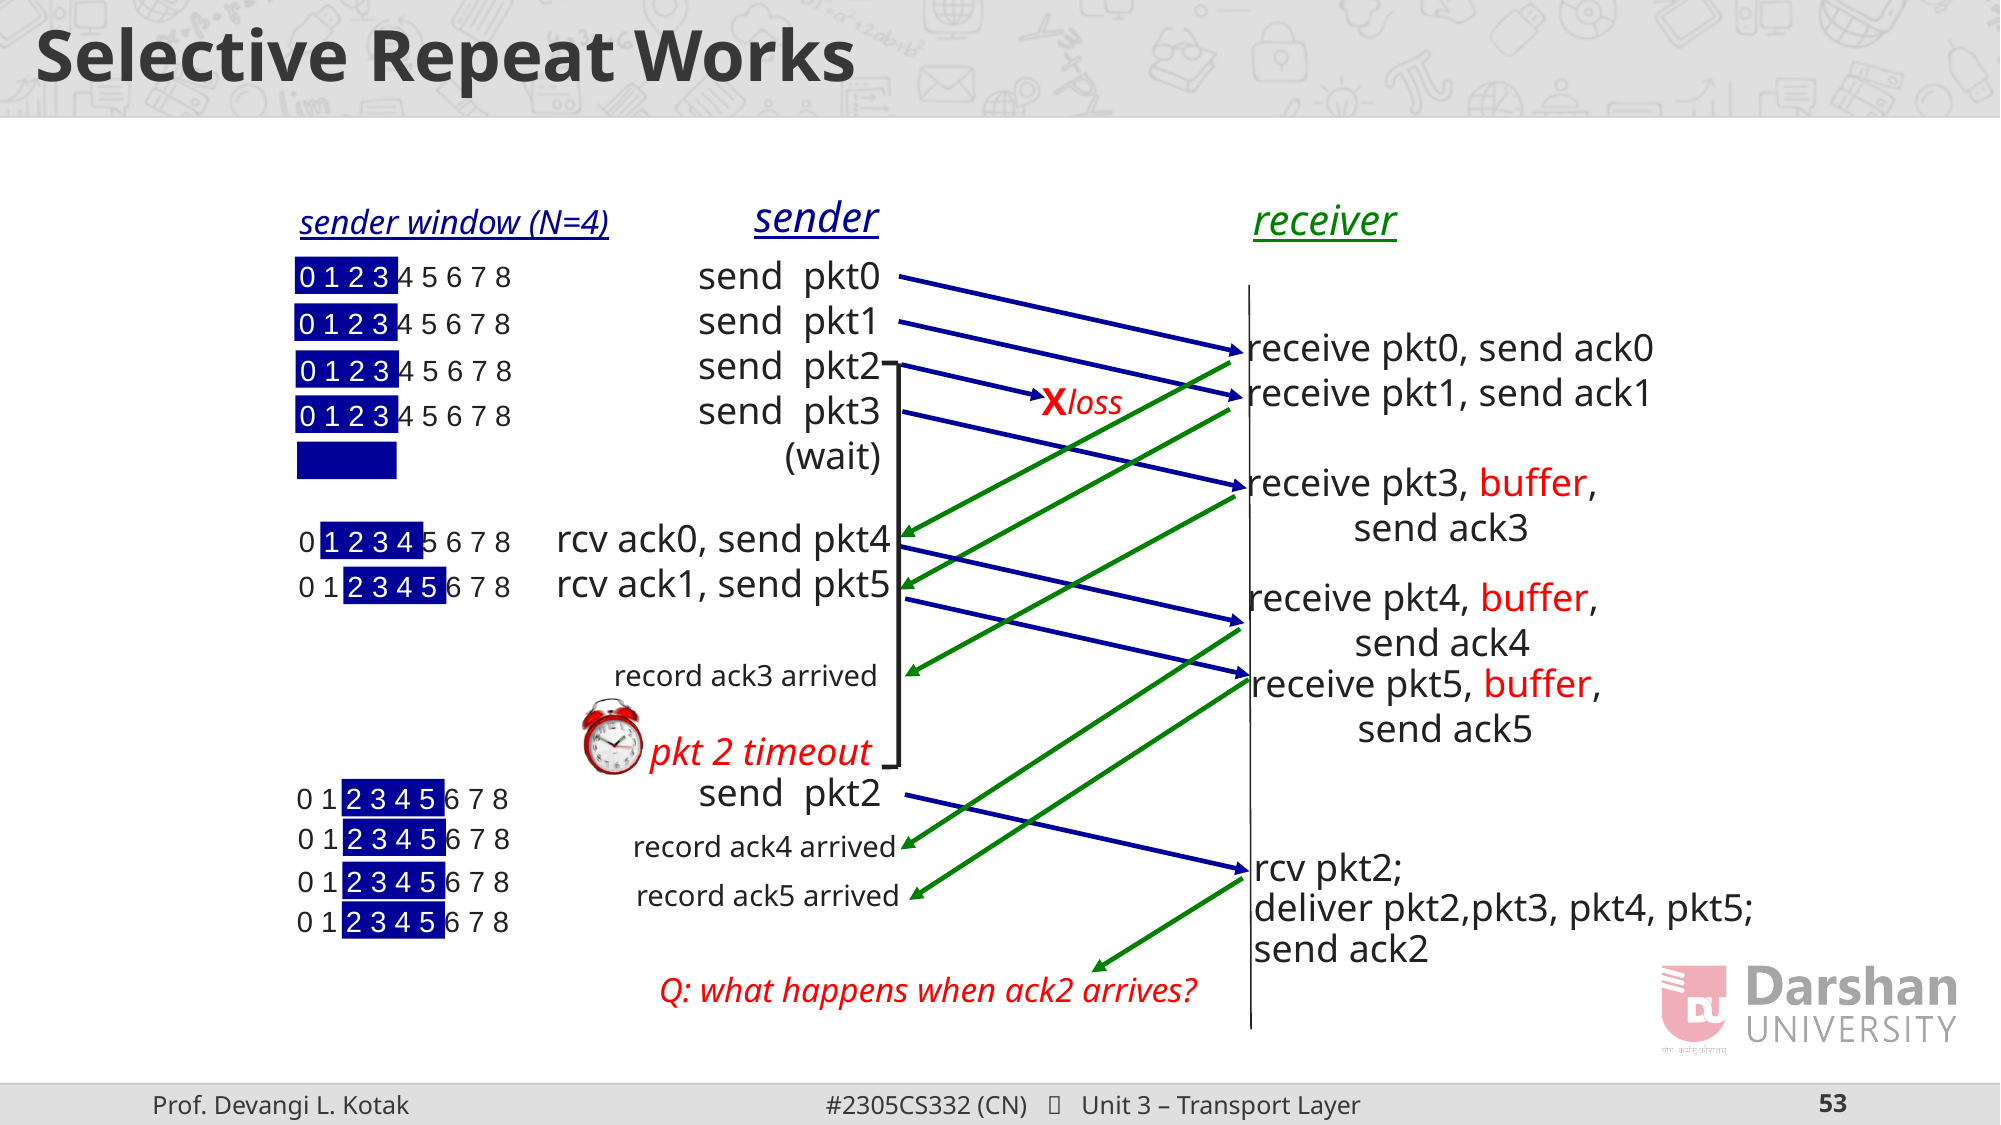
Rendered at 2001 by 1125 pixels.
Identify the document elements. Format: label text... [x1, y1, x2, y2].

text_box [1030, 822, 1239, 875]
text_box receive pkt0, send ack0 receive pkt1, send ack1 receive pkt3, buffer, send ack3 [1231, 316, 1670, 557]
text_box [1188, 385, 1244, 402]
text_box record ack4 arrived [618, 820, 912, 871]
title Selective Repeat Works [0, 0, 2000, 117]
text_box rcv ack0, send pkt4 rcv ack1, send pkt5 [541, 507, 881, 658]
text_box receiver [1238, 186, 1412, 252]
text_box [283, 855, 532, 895]
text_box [284, 812, 533, 863]
text_box [904, 495, 1236, 677]
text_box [282, 773, 531, 824]
text_box receive pkt4, buffer, send ack4 [1235, 566, 1621, 672]
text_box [284, 560, 533, 611]
text_box sender window (N=4) [284, 193, 625, 249]
text_box loss [1052, 373, 1138, 429]
text_box record ack3 arrived [599, 649, 881, 700]
text_box receive pkt5, buffer, send ack5 [1238, 652, 1624, 757]
text_box send pkt2 [683, 766, 897, 820]
picture [574, 695, 646, 775]
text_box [284, 297, 533, 348]
text_box [901, 429, 1105, 538]
text_box sender [739, 183, 894, 249]
text_box 0 1 2 3 4 5 6 7 8 [284, 515, 535, 566]
text_box [902, 559, 956, 590]
text_box [1073, 585, 1235, 627]
text_box pkt 2 timeout [634, 731, 881, 780]
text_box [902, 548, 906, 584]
text_box [916, 679, 1249, 900]
text_box Q: what happens when ack2 arrives? [643, 961, 1213, 1017]
text_box send pkt0 send pkt1 send pkt2 send pkt3 (wait) [683, 244, 896, 485]
text_box [1637, 937, 1981, 1082]
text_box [285, 250, 534, 301]
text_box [285, 389, 534, 440]
text_box rcv pkt2; deliver pkt2,pkt3, pkt4, pkt5; send ack2 [1239, 841, 1779, 978]
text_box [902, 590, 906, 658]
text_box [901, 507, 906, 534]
text_box [297, 441, 397, 480]
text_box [881, 362, 899, 767]
text_box [898, 276, 1244, 357]
text_box [1133, 462, 1247, 492]
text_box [286, 344, 535, 395]
text_box record ack5 arrived [621, 869, 916, 920]
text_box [282, 895, 532, 946]
text_box X [1026, 370, 1082, 430]
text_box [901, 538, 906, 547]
